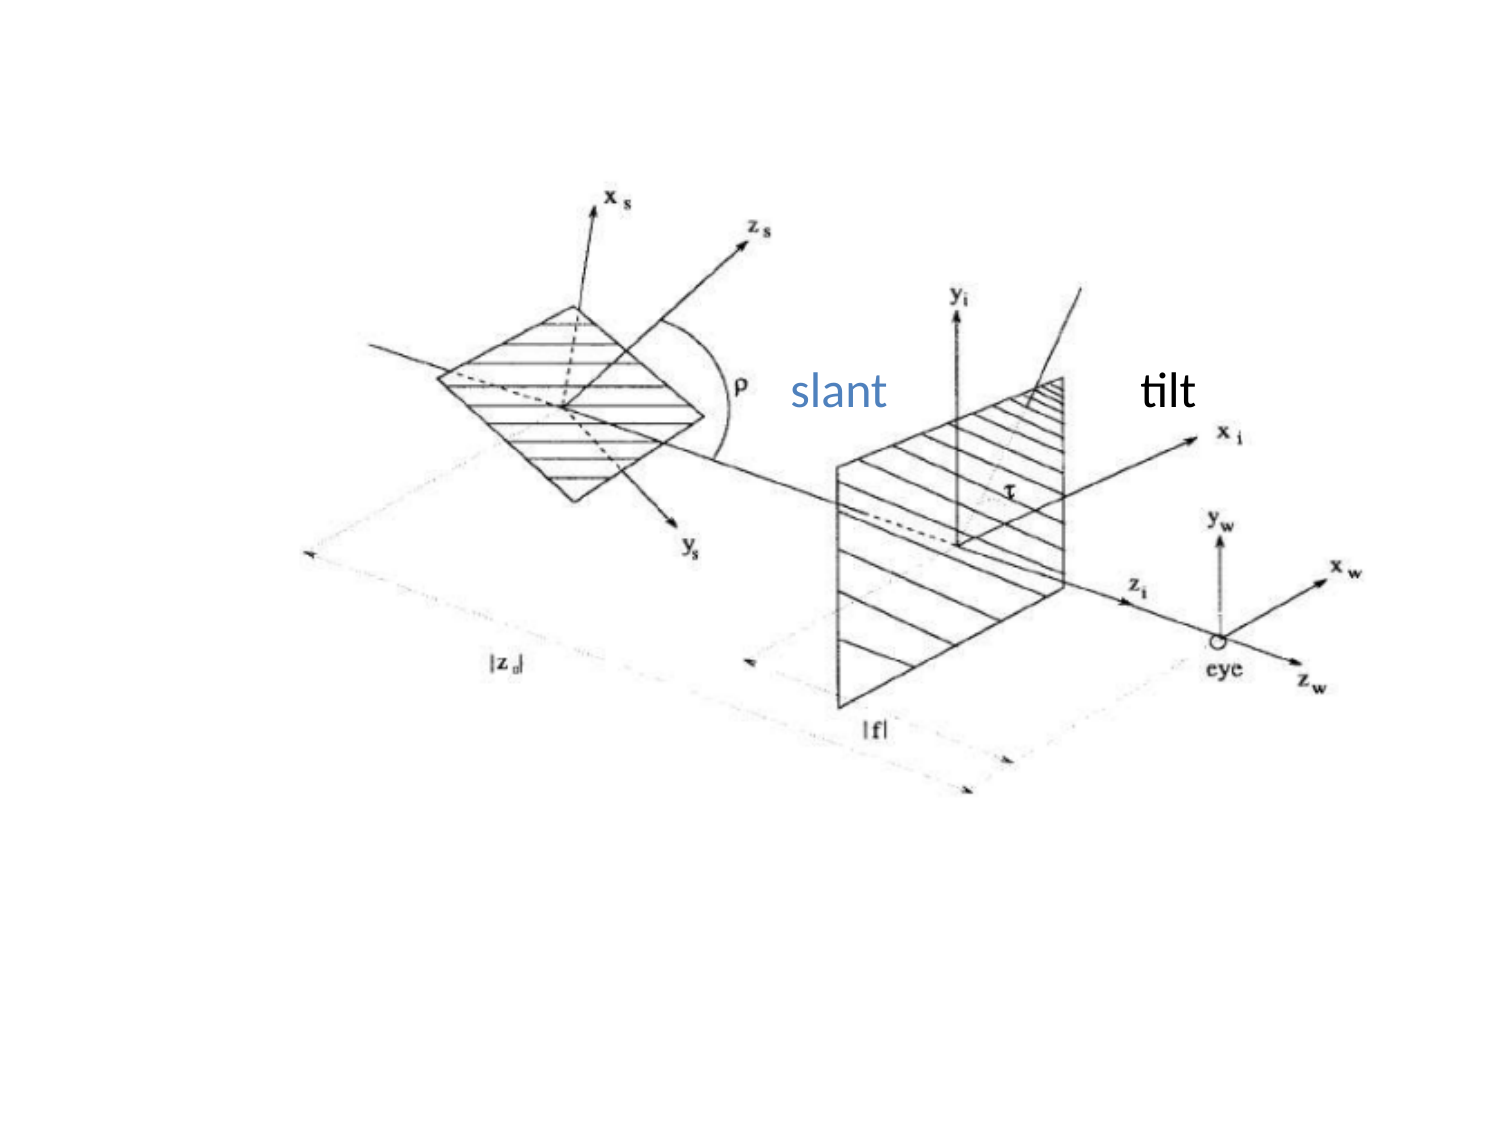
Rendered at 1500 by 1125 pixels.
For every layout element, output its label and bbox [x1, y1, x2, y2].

picture [137, 124, 1462, 826]
